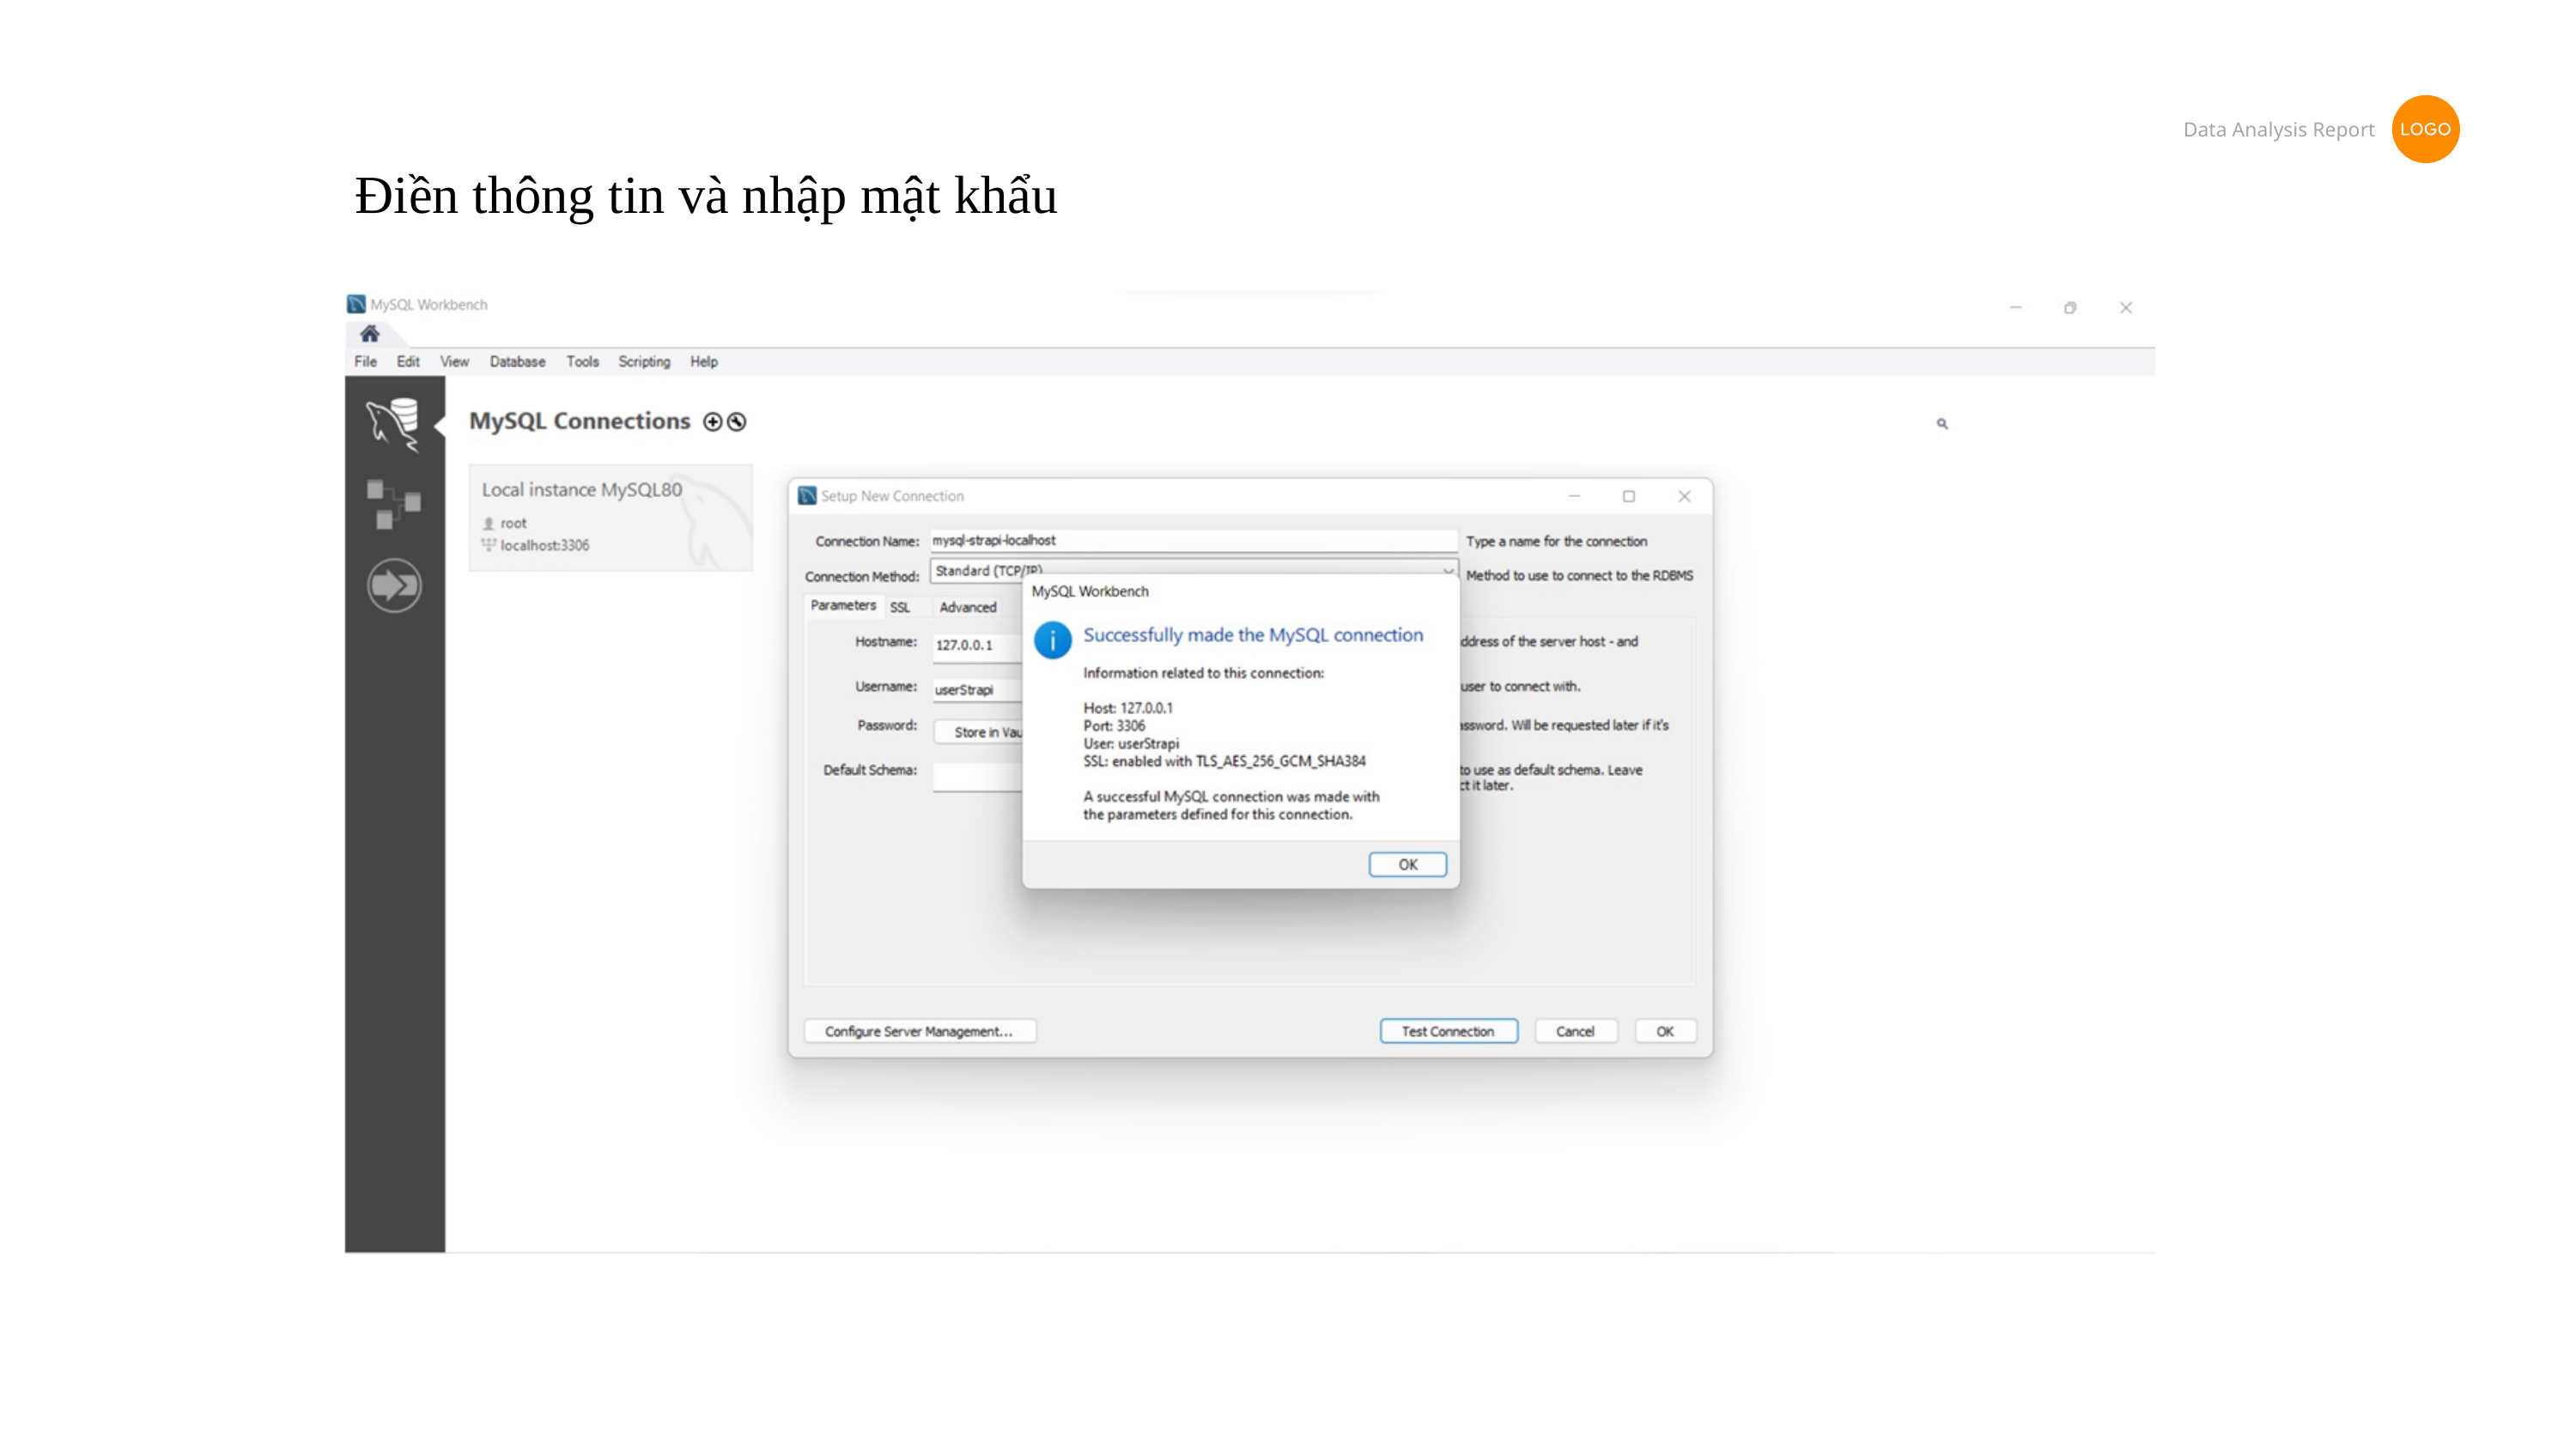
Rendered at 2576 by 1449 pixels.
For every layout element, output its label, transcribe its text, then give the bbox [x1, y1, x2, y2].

picture [338, 276, 2155, 1257]
text_box Điền thông tin và nhập mật khẩu [342, 153, 1072, 230]
